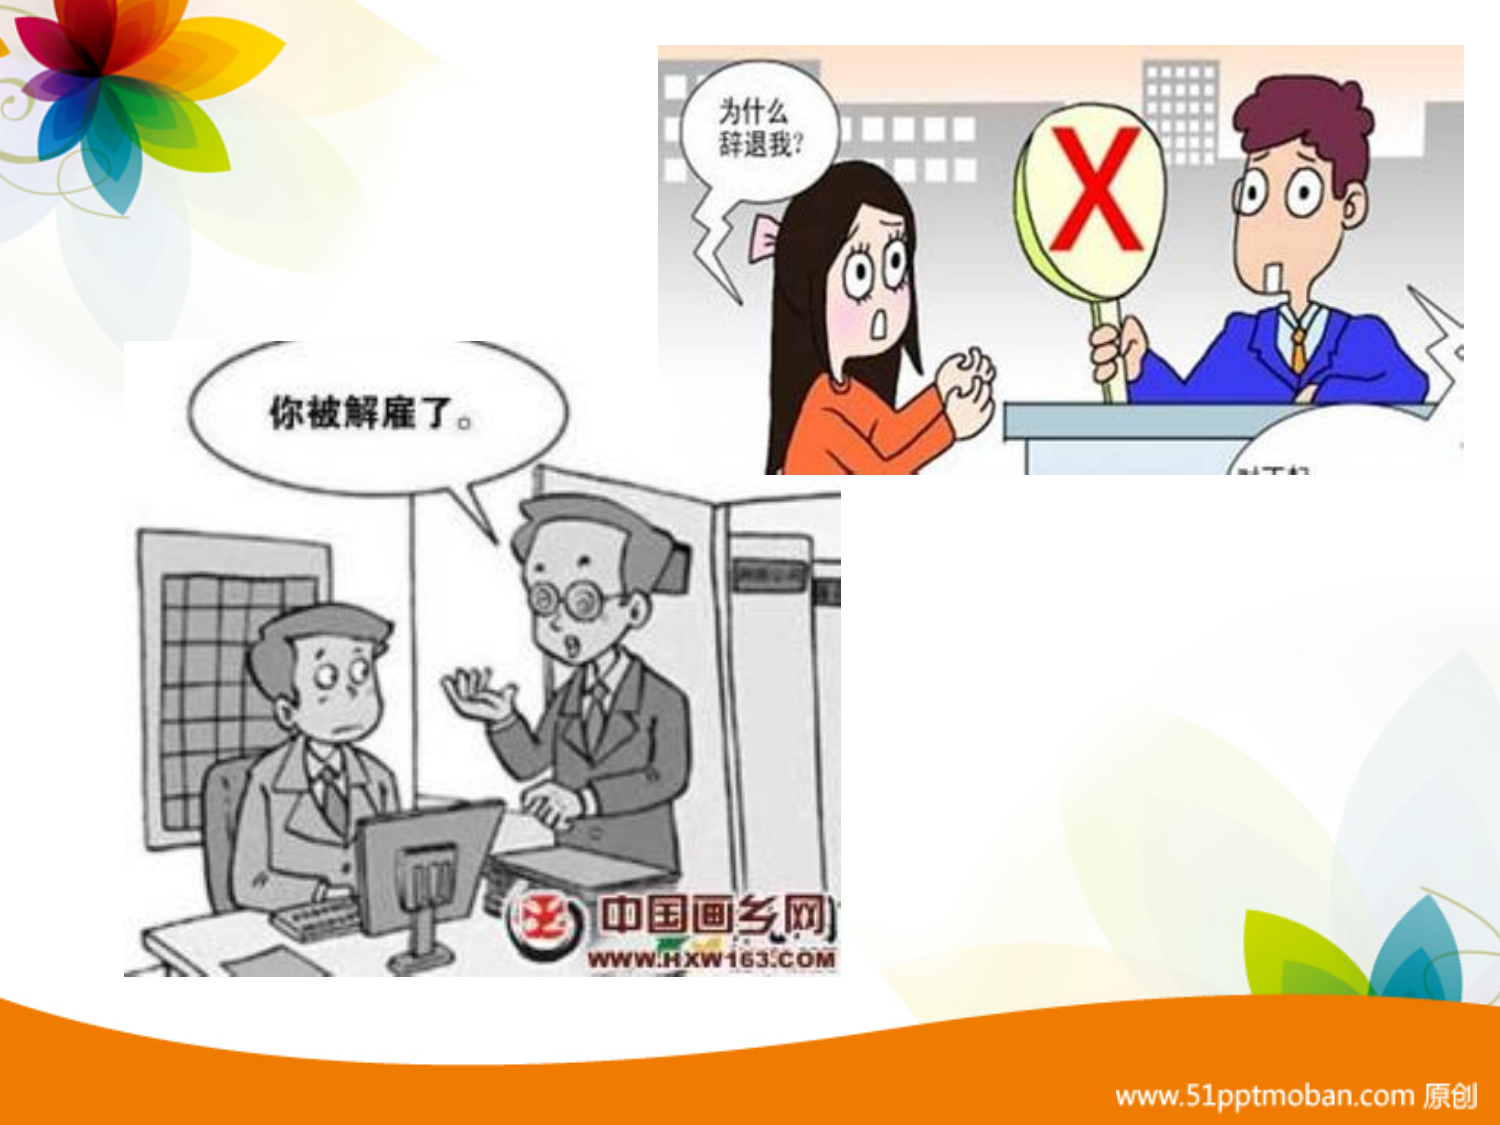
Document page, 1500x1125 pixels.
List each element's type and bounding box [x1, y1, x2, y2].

picture [0, 0, 1500, 1125]
list [124, 341, 841, 978]
